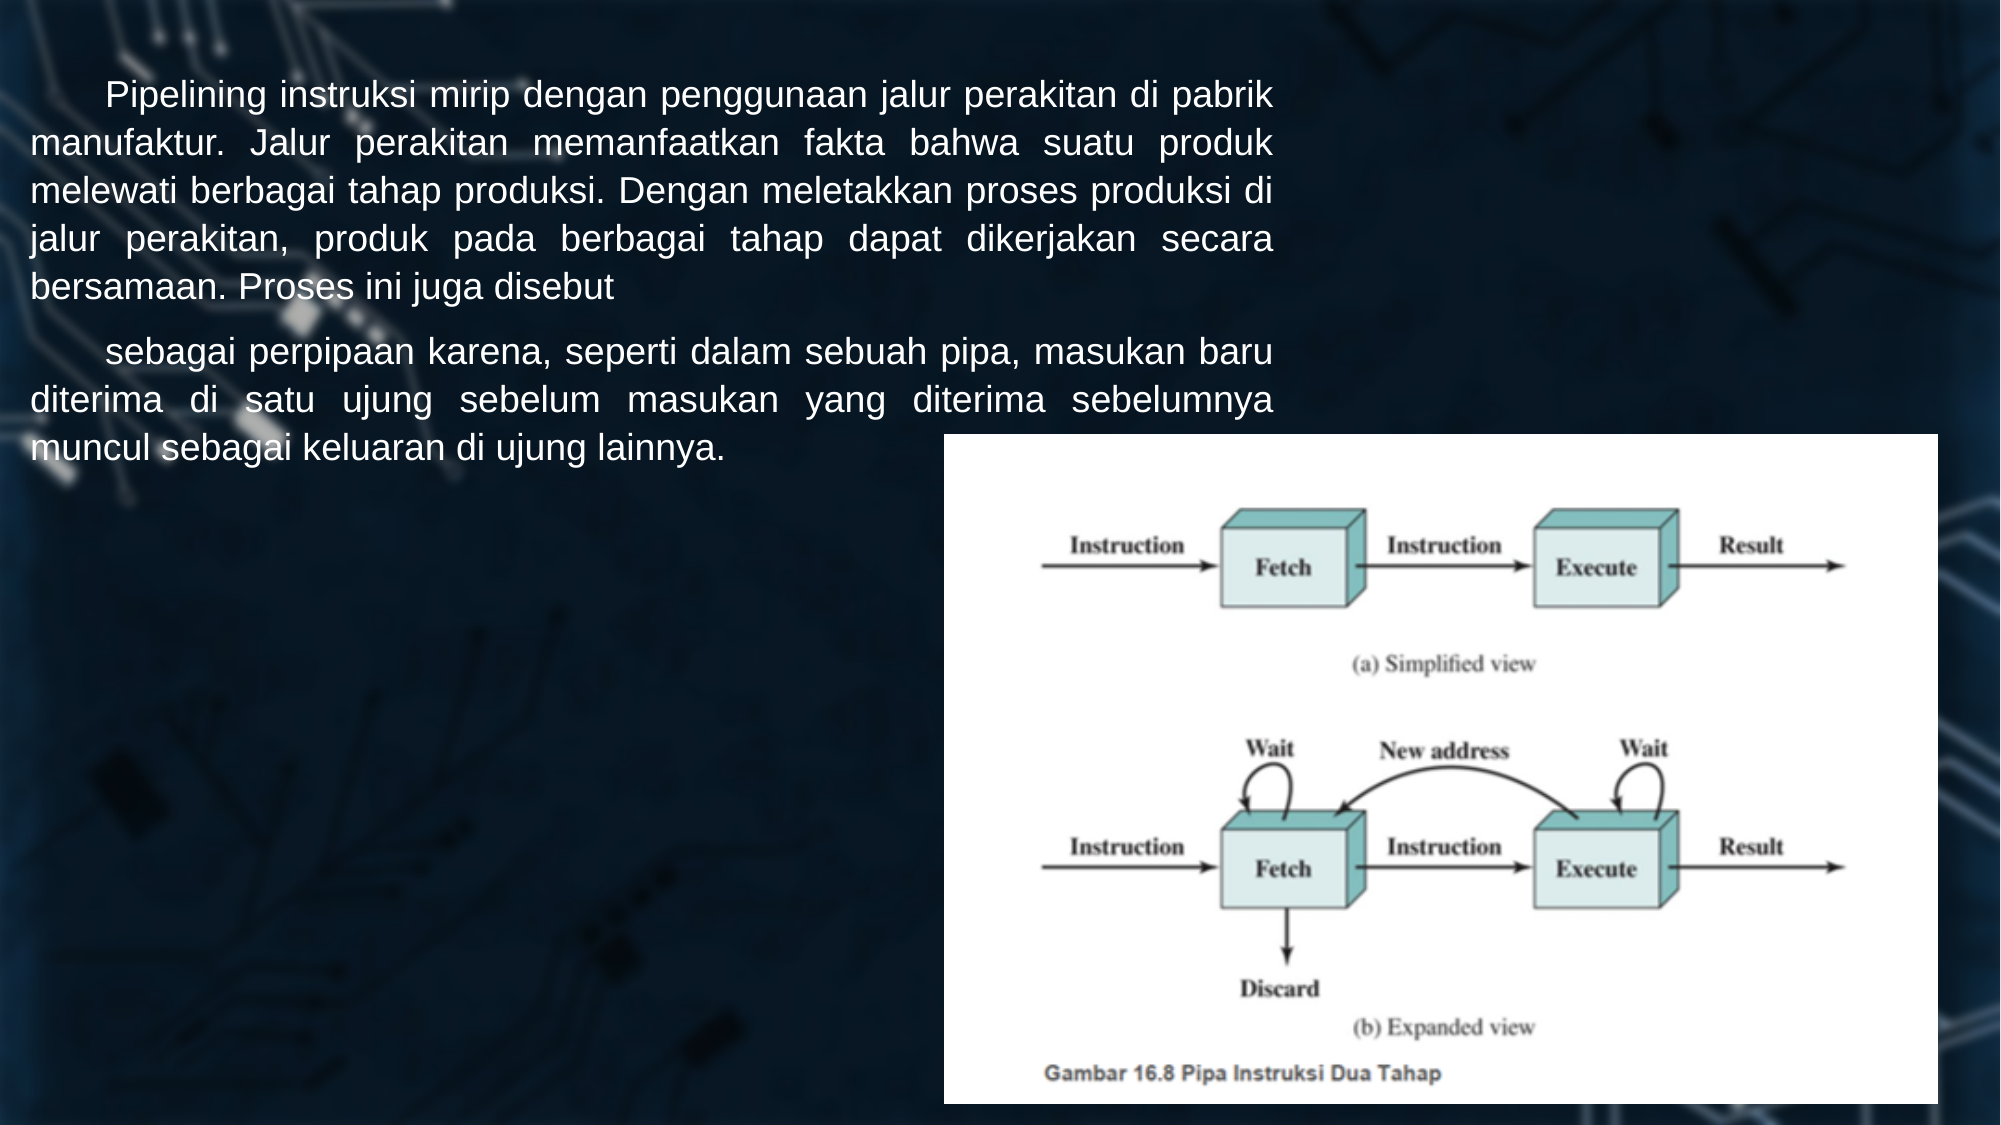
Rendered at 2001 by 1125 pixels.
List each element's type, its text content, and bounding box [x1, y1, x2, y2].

picture [0, 0, 2001, 1125]
text_box Pipelining instruksi mirip dengan penggunaan jalur perakitan di pabrik manufaktur. Jalur perakitan memanfaatkan fakta bahwa suatu produk melewati berbagai tahap produksi. Dengan meletakkan proses produksi di jalur perakitan, produk pada berbagai tahap dapat dikerjakan secara bersamaan. Proses ini juga disebut sebagai perpipaan karena, seperti dalam sebuah pipa, masukan baru diterima di satu ujung sebelum masukan yang diterima sebelumnya muncul sebagai keluaran di ujung lainnya. [15, 59, 1289, 476]
